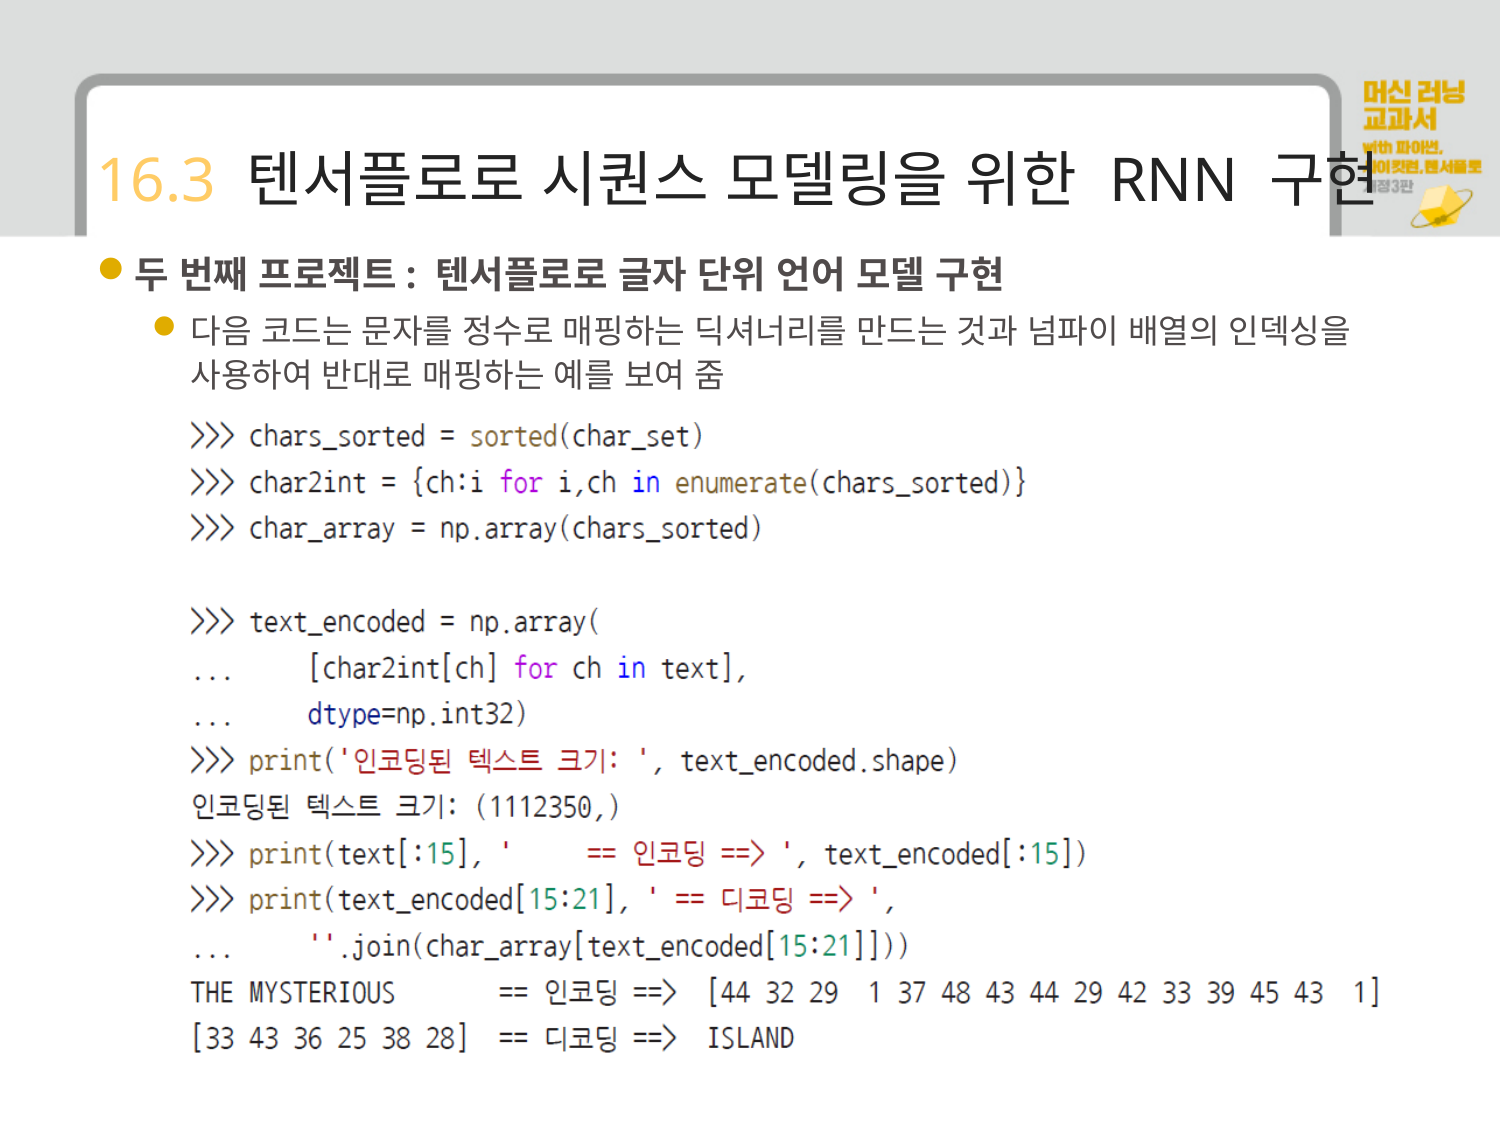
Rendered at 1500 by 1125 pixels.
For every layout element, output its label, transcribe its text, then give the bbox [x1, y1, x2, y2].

list 두 번째 프로젝트: 텐서플로로 글자 단위 언어 모델 구현 다음 코드는 문자를 정수로 매핑하는 딕셔너리를 만드는 것과 넘파이 배열의 인덱싱을 사용하여 반대로 매핑하는 예를 보여 줌 [81, 239, 1459, 1054]
picture [0, 0, 1500, 1125]
title 16.3 텐서플로로 시퀀스 모델링을 위한 RNN 구현 [81, 90, 1412, 222]
